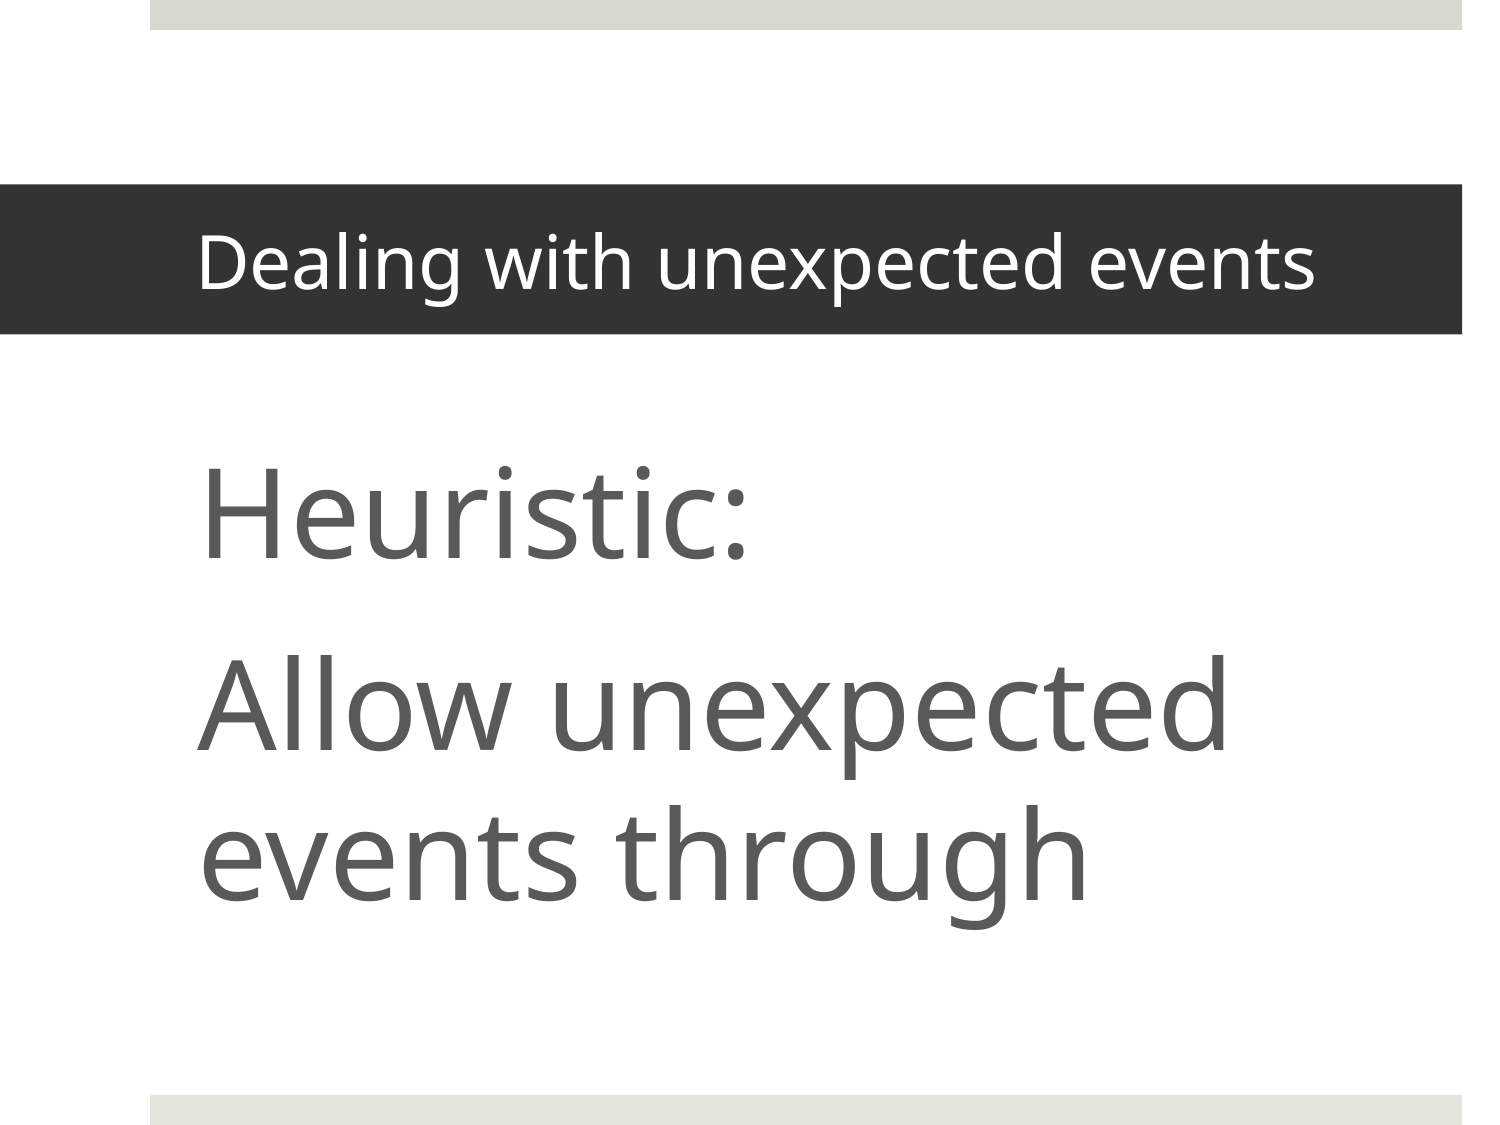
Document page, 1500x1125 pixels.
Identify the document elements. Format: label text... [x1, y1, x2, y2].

title Dealing with unexpected events [0, 184, 1463, 335]
list Heuristic: Allow unexpected events through [182, 425, 1432, 1028]
